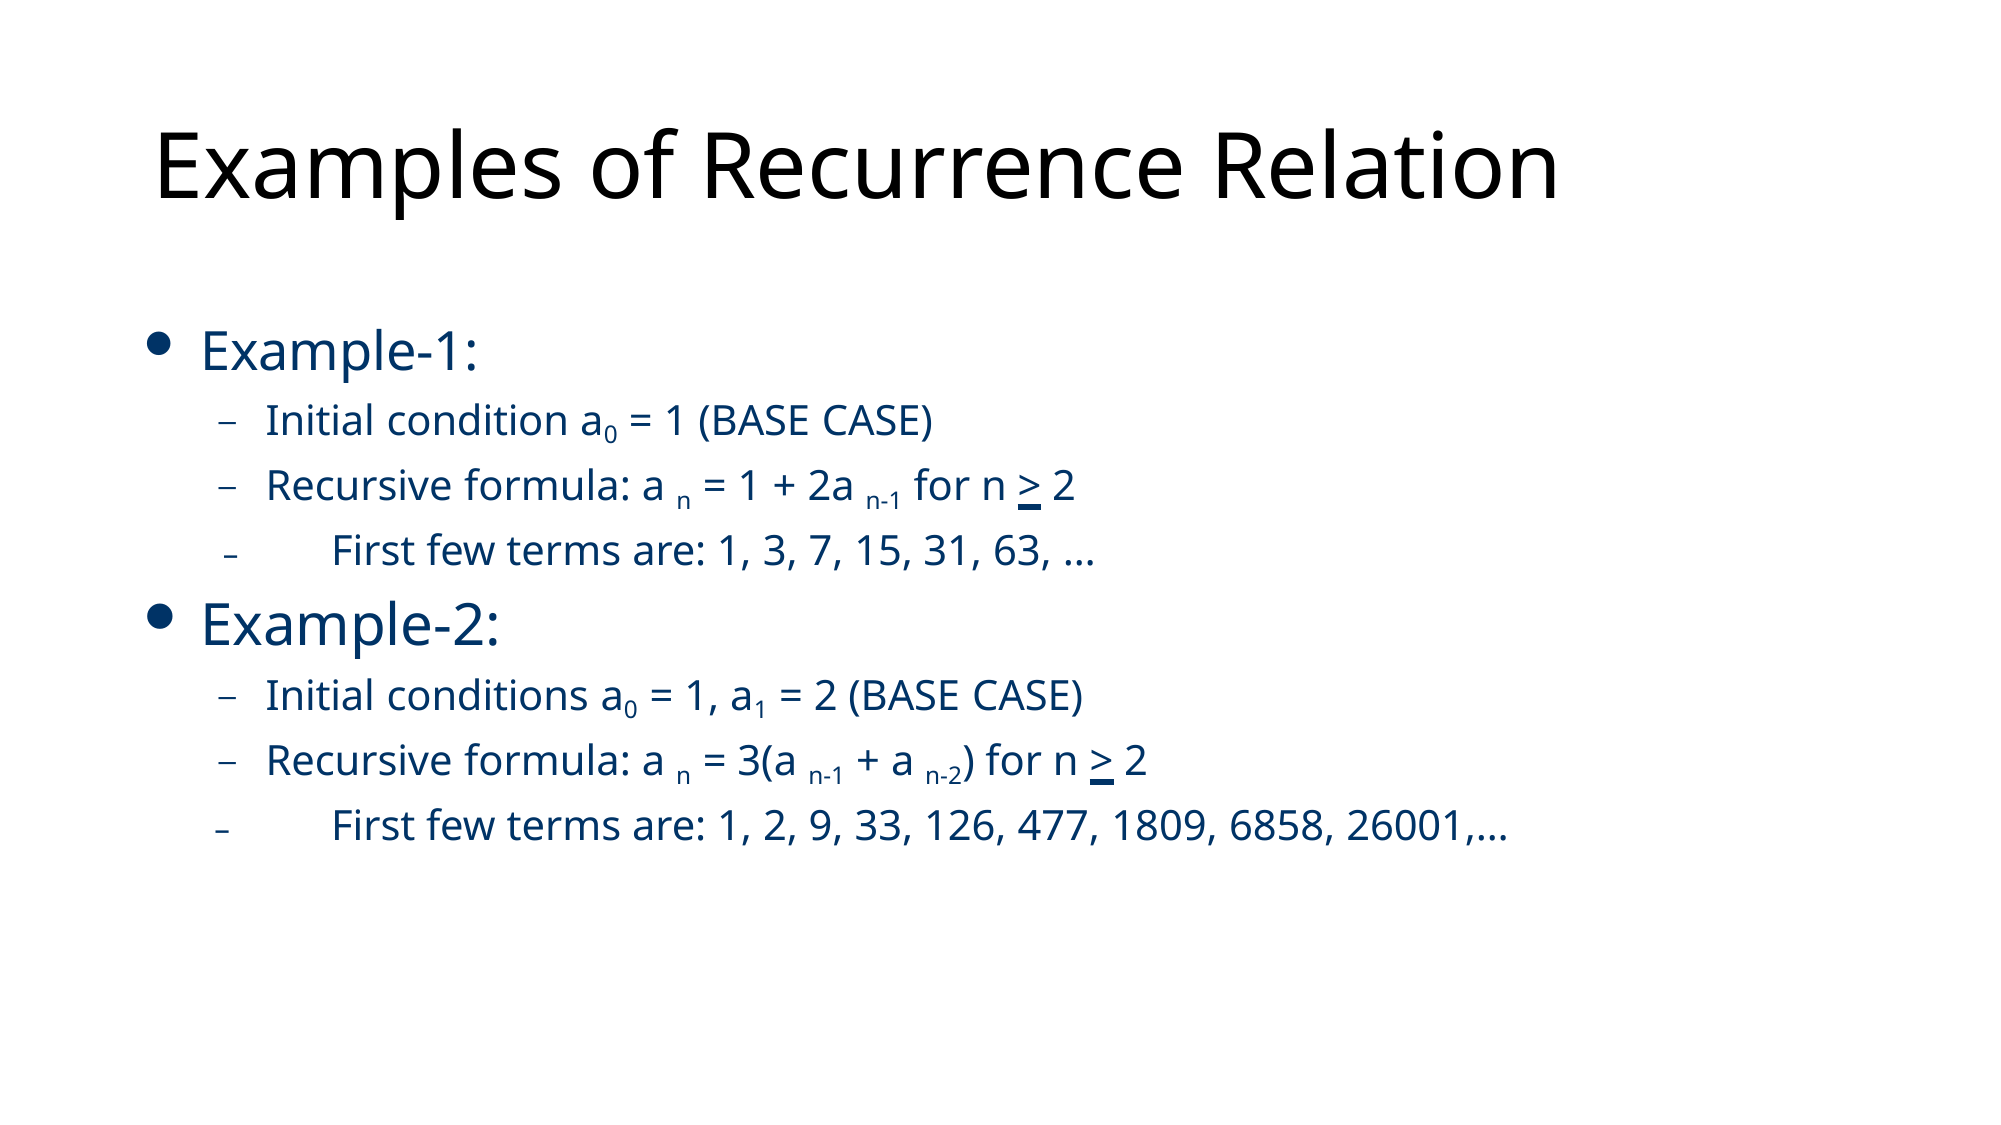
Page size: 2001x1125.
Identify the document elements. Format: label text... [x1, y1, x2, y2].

list Example-1: Initial condition a0 = 1 (BASE CASE) Recursive formula: a n = 1 + 2a n-1 for n > 2 – First few terms are: 1, 3, 7, 15, 31, 63, … Example-2: Initial conditions a0 = 1, a1 = 2 (BASE CASE) Recursive formula: a n = 3(a n-1 + a n-2) for n > 2 – First few terms are: 1, 2, 9, 33, 126, 477, 1809, 6858, 26001,… [137, 299, 1863, 955]
title Examples of Recurrence Relation [137, 59, 1863, 278]
